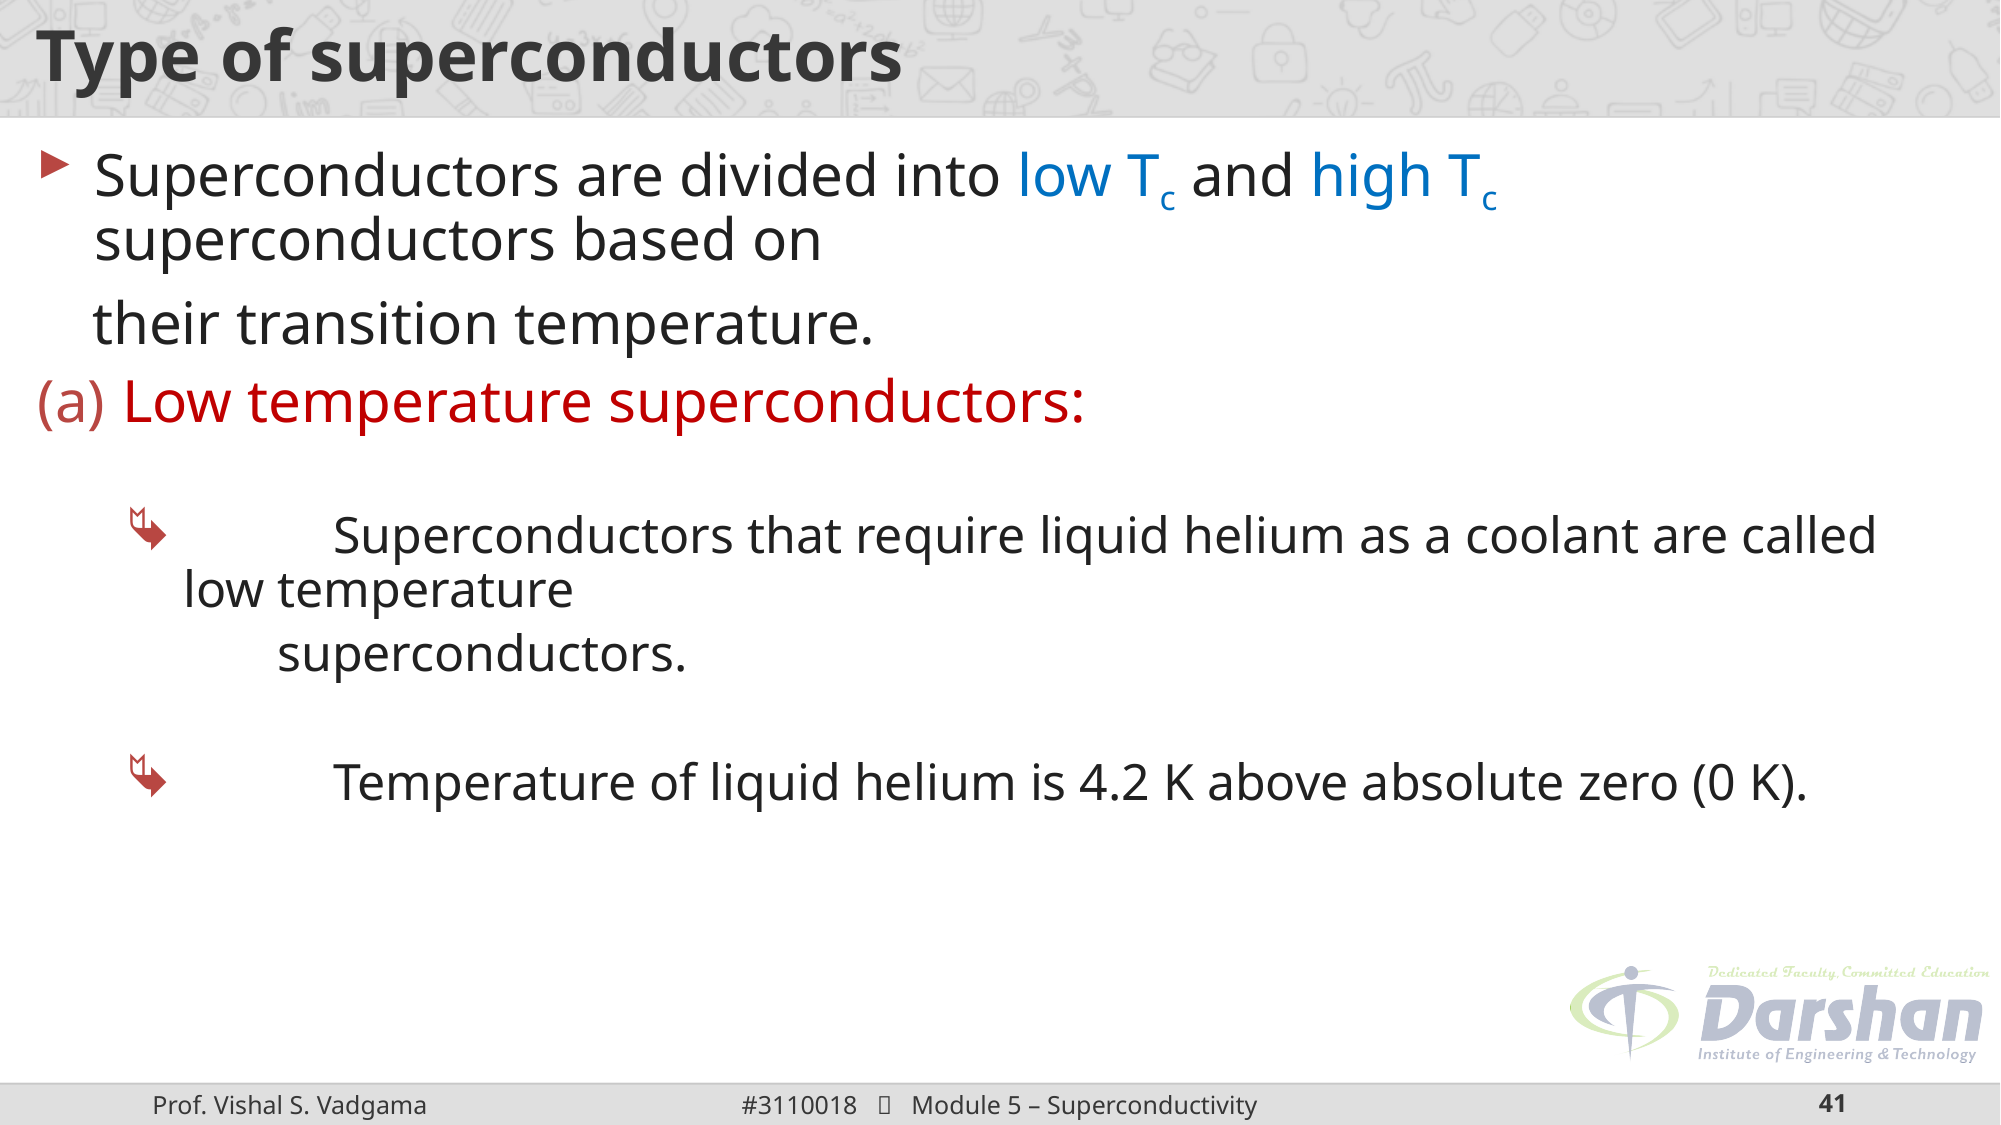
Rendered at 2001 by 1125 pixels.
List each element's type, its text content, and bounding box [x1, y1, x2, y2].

text_box [1570, 966, 1990, 1063]
list Superconductors are divided into low Tc and high Tc superconductors based on their transition temperature. [21, 131, 1976, 272]
title Type of superconductors [0, 0, 2000, 117]
text_box Low temperature superconductors: Superconductors that require liquid helium as a coolant are called low temperature superconductors. Temperature of liquid helium is 4.2 K above absolute zero (0 K). [22, 364, 1978, 809]
